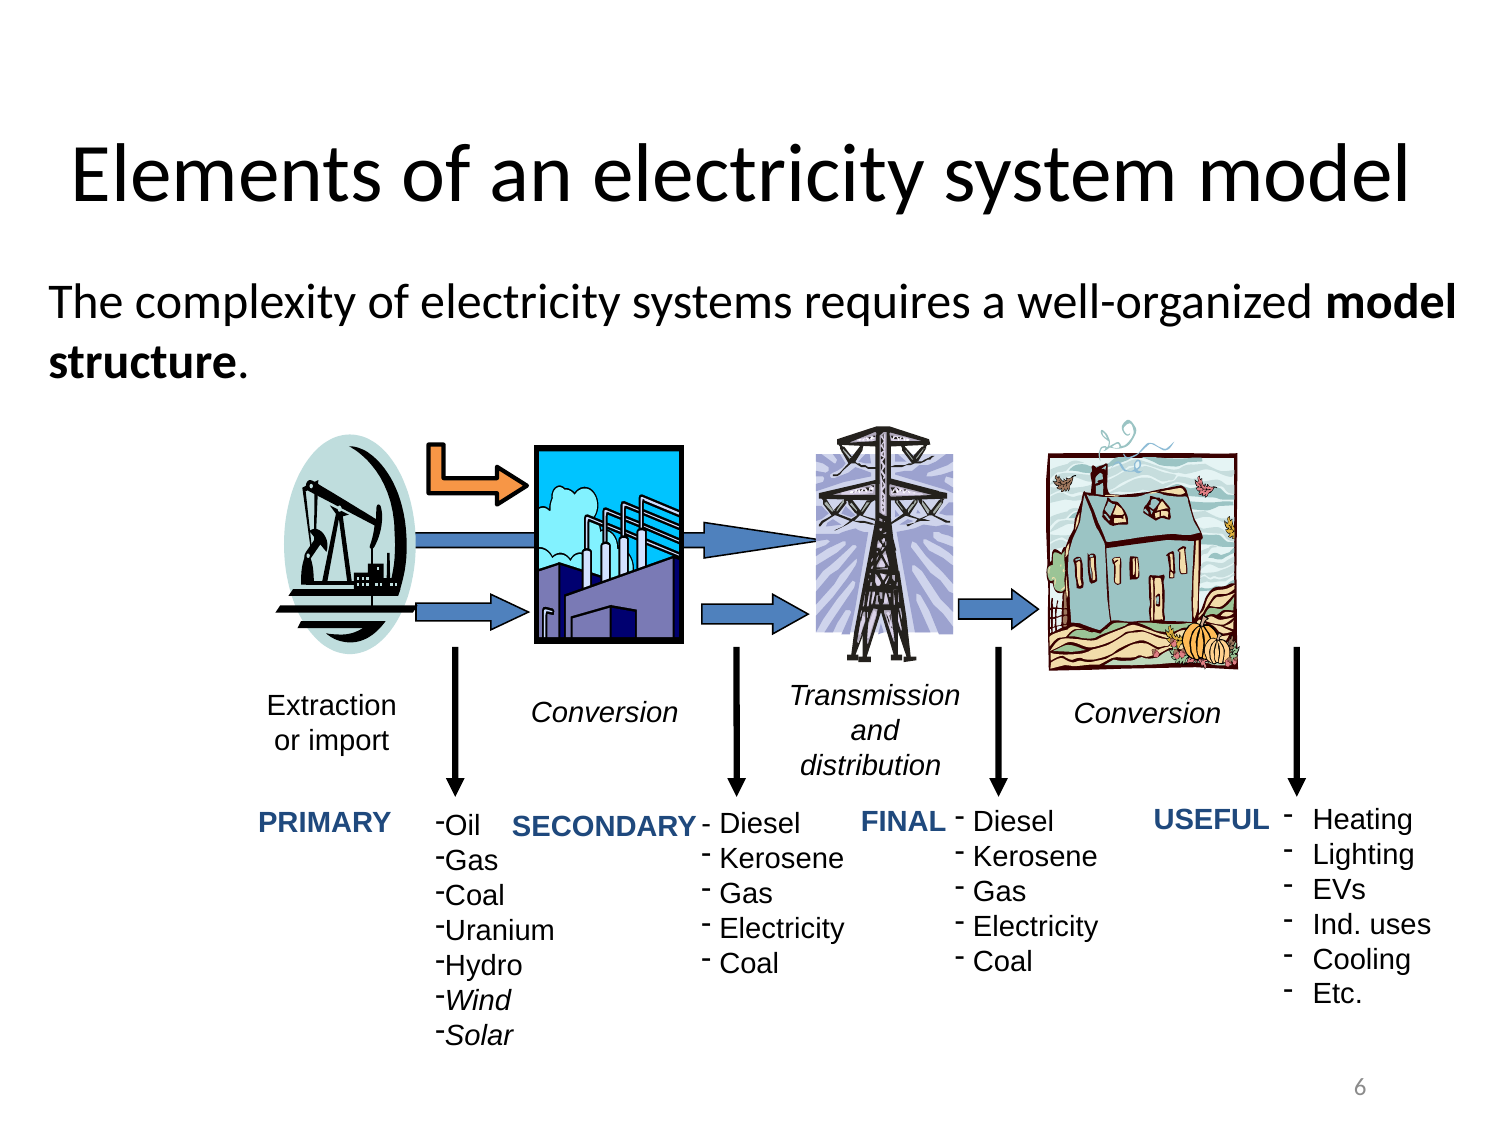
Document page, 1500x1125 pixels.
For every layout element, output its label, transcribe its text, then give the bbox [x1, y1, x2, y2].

text_box [958, 589, 1039, 629]
text_box Oil Gas Coal Uranium Hydro Wind Solar [420, 799, 572, 1059]
picture [1045, 417, 1240, 671]
text_box Transmission and distribution [770, 669, 980, 789]
text_box Diesel Kerosene Gas Electricity Coal [940, 794, 1153, 985]
text_box [449, 646, 462, 797]
text_box Extraction or import [244, 678, 420, 764]
text_box [1290, 646, 1303, 797]
text_box [730, 646, 743, 797]
text_box Heating Lighting EVs Ind. uses Cooling Etc. [1268, 792, 1484, 1018]
text_box Conversion [1049, 687, 1247, 738]
text_box [689, 522, 810, 558]
text_box SECONDARY [572, 799, 686, 850]
text_box [423, 594, 528, 630]
list The complexity of electricity systems requires a well-organized model structure. [33, 261, 1484, 1005]
text_box [992, 646, 1005, 794]
title Elements of an electricity system model [33, 59, 1451, 261]
text_box FINAL [846, 795, 940, 845]
text_box USEFUL [1138, 792, 1268, 843]
picture [275, 434, 418, 655]
text_box [426, 442, 528, 507]
text_box PRIMARY [243, 796, 450, 846]
text_box - Diesel Kerosene Gas Electricity Coal [686, 797, 899, 987]
picture [533, 444, 685, 645]
text_box [423, 532, 528, 548]
slide_number 6 [1241, 1070, 1382, 1101]
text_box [815, 425, 954, 663]
text_box [701, 594, 809, 634]
text_box Conversion [506, 686, 704, 736]
